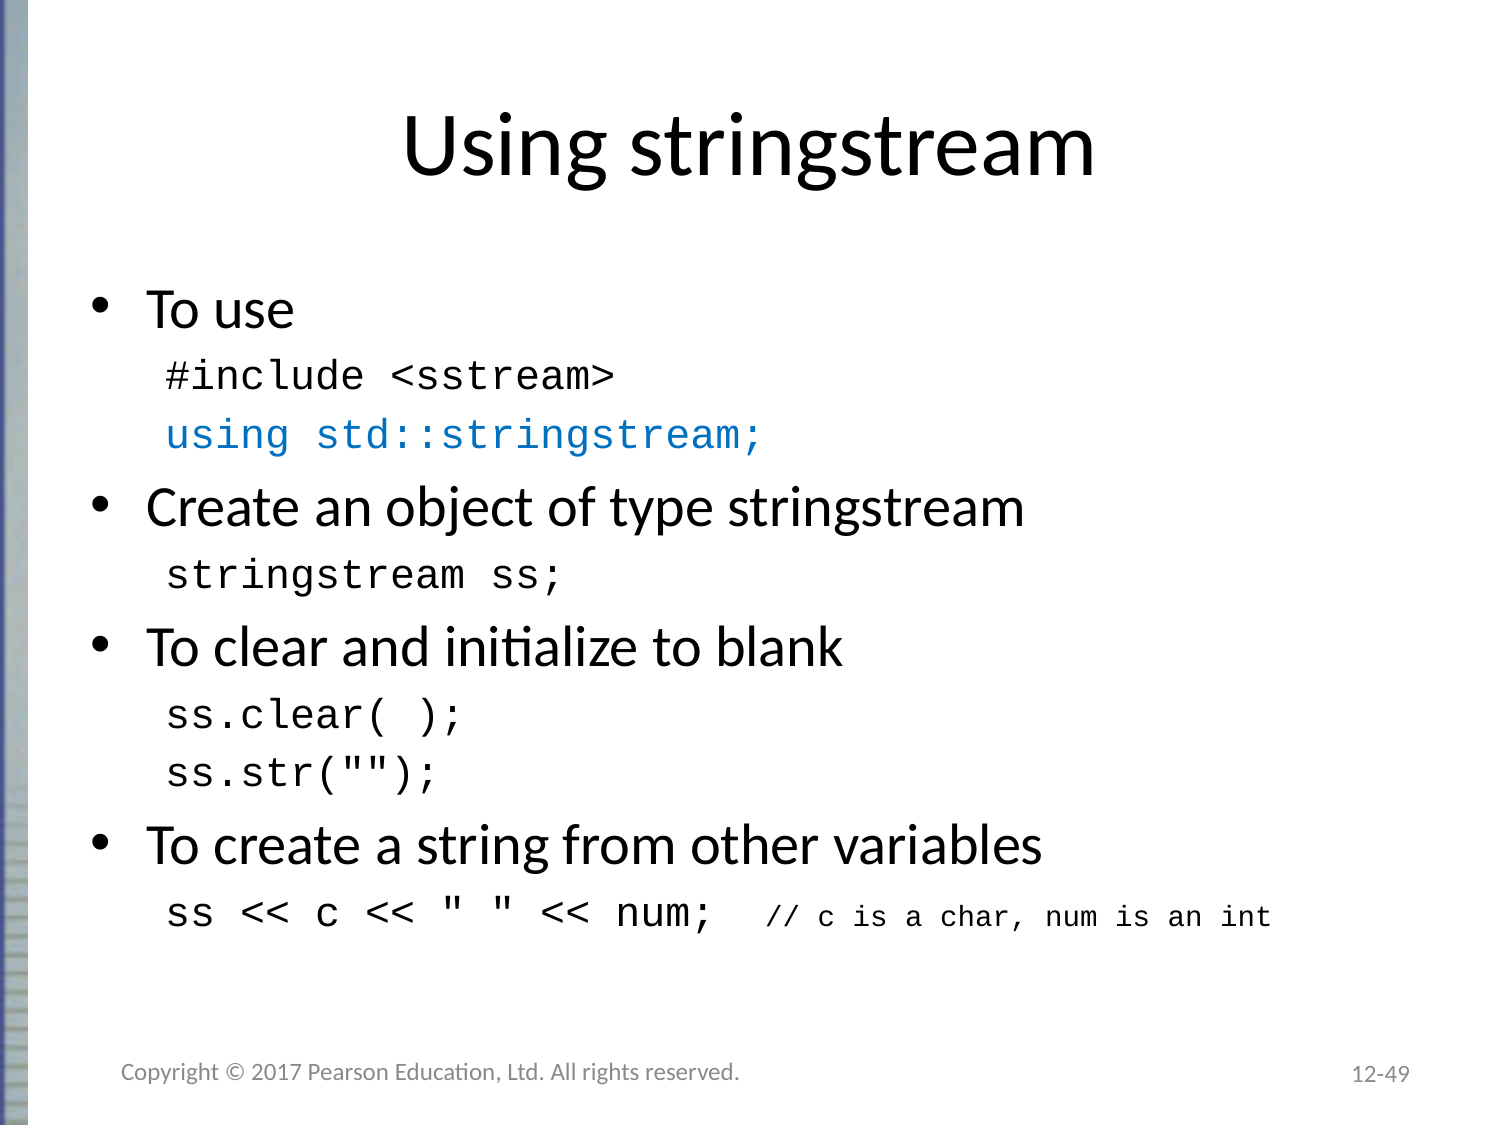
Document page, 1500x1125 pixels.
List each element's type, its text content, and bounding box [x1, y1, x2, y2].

picture [0, 0, 28, 1125]
title Using stringstream [75, 45, 1425, 233]
slide_number 12-49 [1074, 1042, 1425, 1103]
footer Copyright © 2017 Pearson Education, Ltd. All rights reserved. [75, 1040, 788, 1100]
list To use #include <sstream> using std::stringstream; Create an object of type stringstream stringstream ss; To clear and initialize to blank ss.clear( ); ss.str(""); To create a string from other variables ss << c << " " << num; // c is a char, num is an int [75, 262, 1425, 1005]
